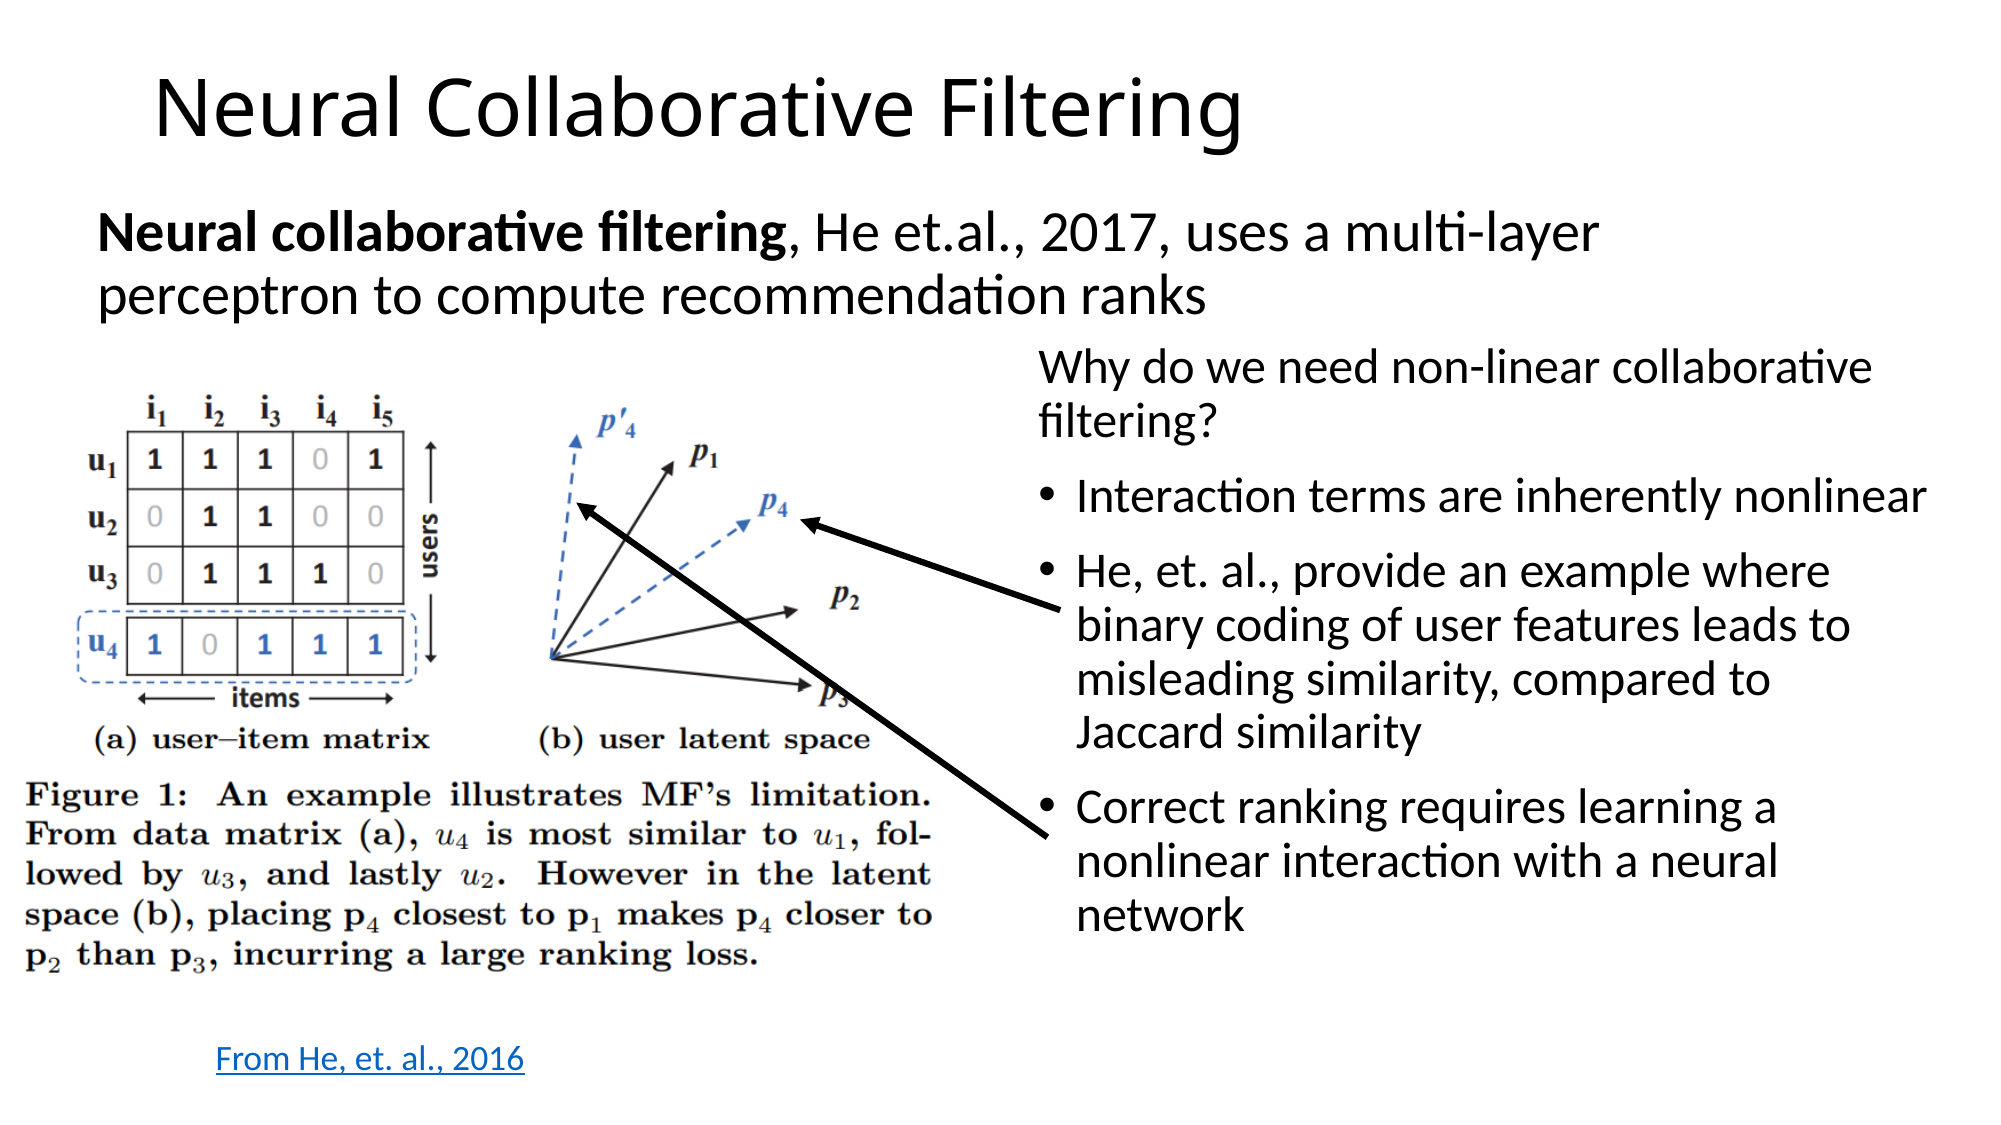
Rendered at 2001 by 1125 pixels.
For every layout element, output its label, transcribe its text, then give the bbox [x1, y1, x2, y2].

title Neural Collaborative Filtering [137, 59, 1863, 162]
text_box From He, et. al., 2016 [137, 1032, 603, 1086]
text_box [576, 502, 1048, 838]
list Neural collaborative filtering, He et.al., 2017, uses a multi-layer perceptron to compute recommendation ranks [82, 193, 1875, 349]
picture [0, 390, 940, 991]
text_box Why do we need non-linear collaborative filtering? Interaction terms are inherently nonlinear He, et. al., provide an example where binary coding of user features leads to misleading similarity, compared to Jaccard similarity Correct ranking requires learning a nonlinear interaction with a neural network [1023, 332, 1944, 1048]
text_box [1048, 519, 1061, 611]
